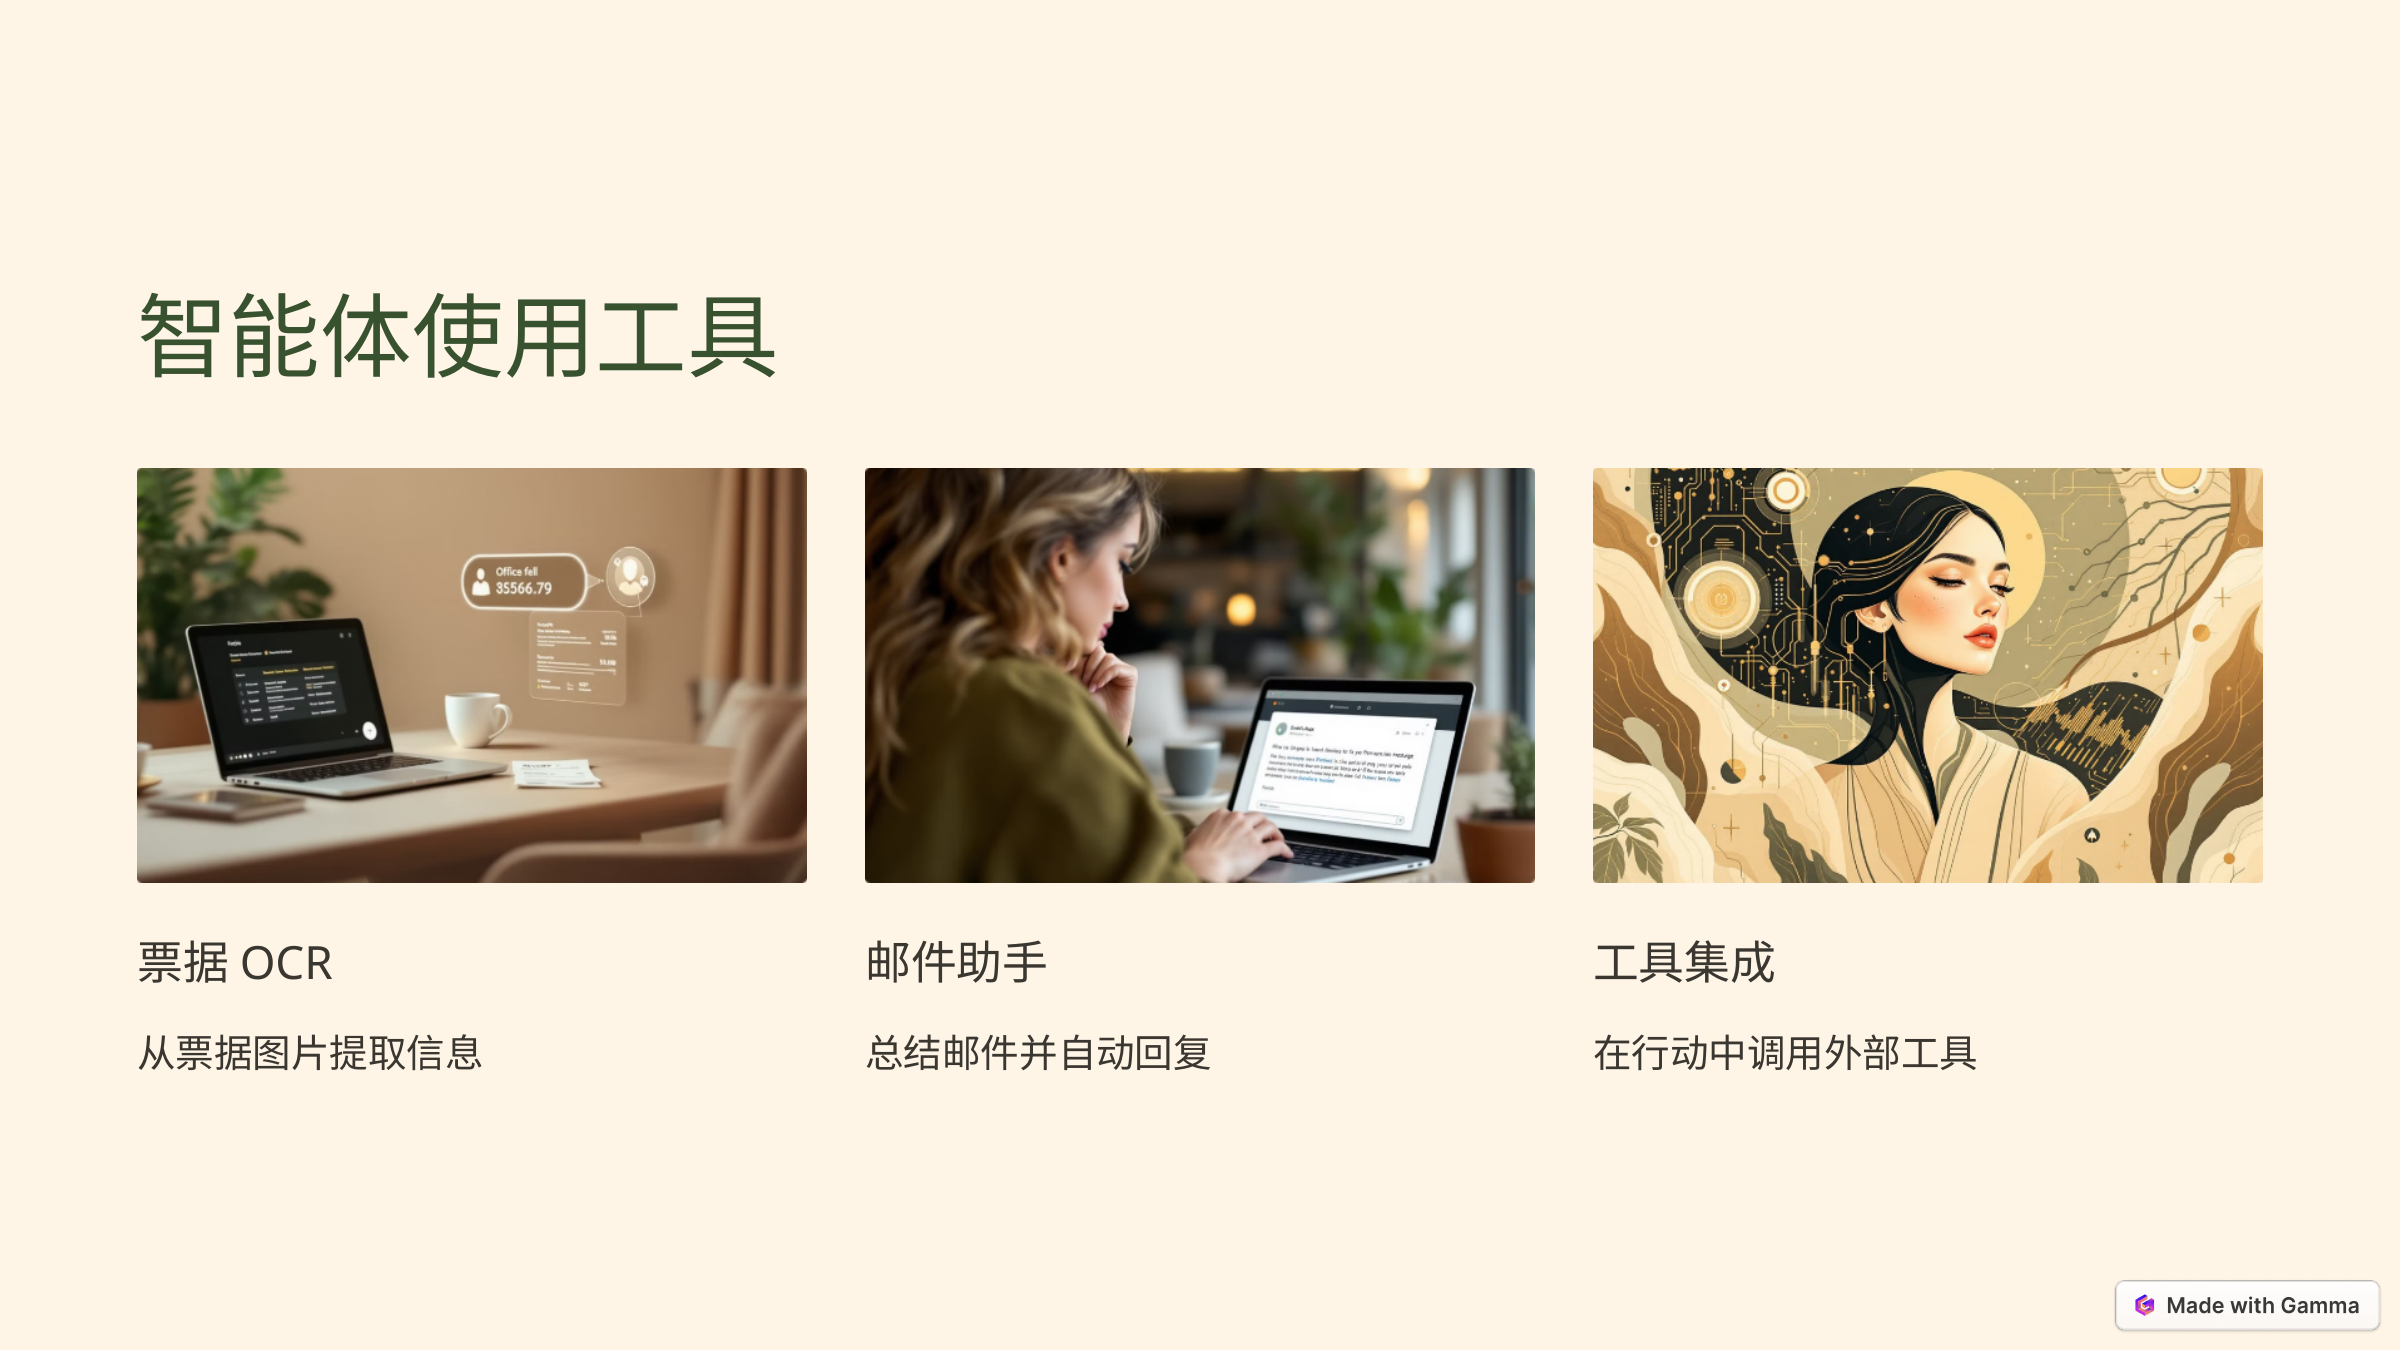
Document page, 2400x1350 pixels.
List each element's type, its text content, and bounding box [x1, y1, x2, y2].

text_box 从票据图片提取信息 [137, 1012, 807, 1076]
text_box 在行动中调用外部工具 [1593, 1012, 2263, 1076]
text_box 智能体使用工具 [137, 274, 1062, 390]
text_box 票据OCR [137, 931, 600, 989]
text_box 工具集成 [1593, 931, 2056, 989]
picture [1593, 468, 2263, 883]
text_box 总结邮件并自动回复 [865, 1012, 1535, 1076]
picture [137, 468, 807, 883]
picture [2106, 1271, 2389, 1339]
picture [865, 468, 1535, 883]
text_box 邮件助手 [865, 931, 1328, 989]
